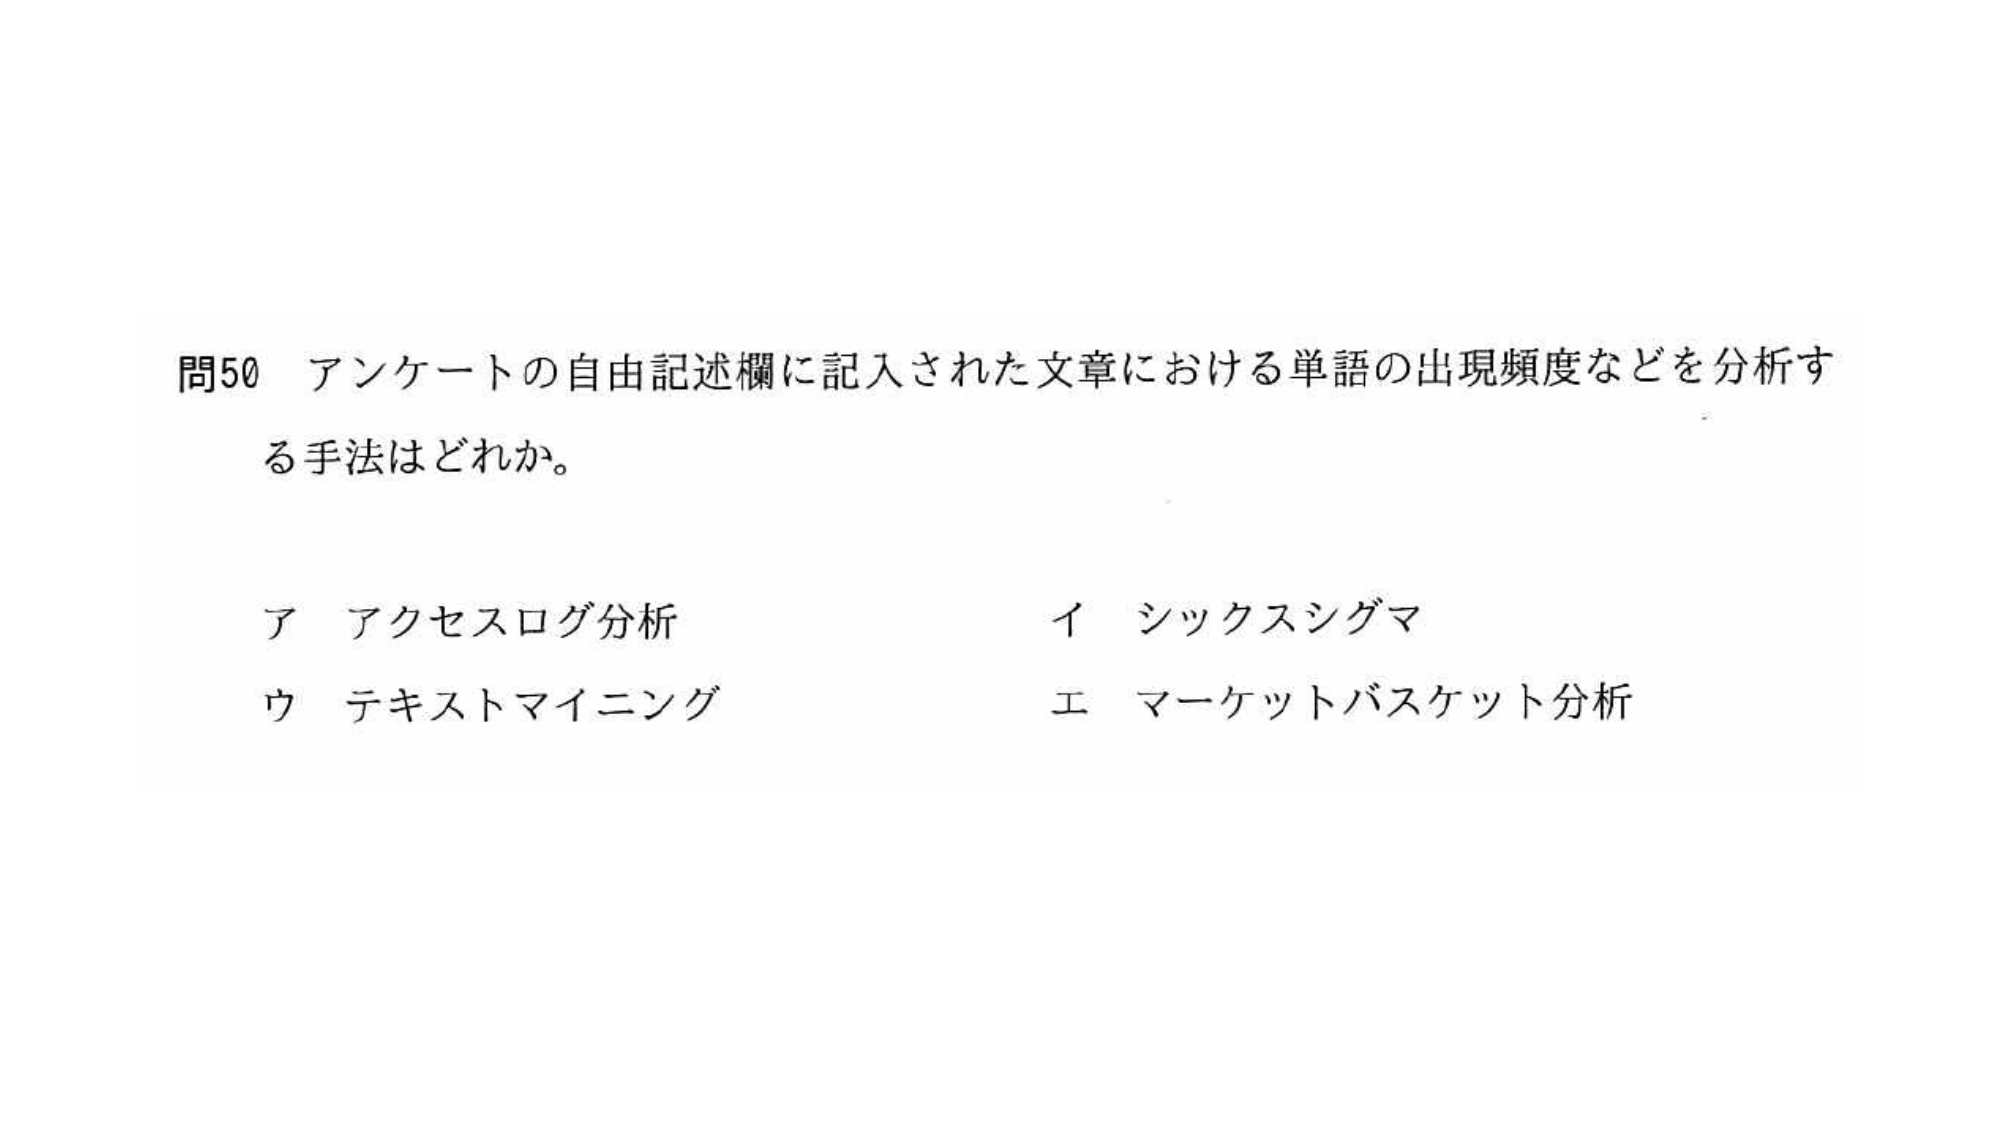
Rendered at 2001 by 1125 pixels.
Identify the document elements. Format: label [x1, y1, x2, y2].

picture [137, 309, 1863, 790]
